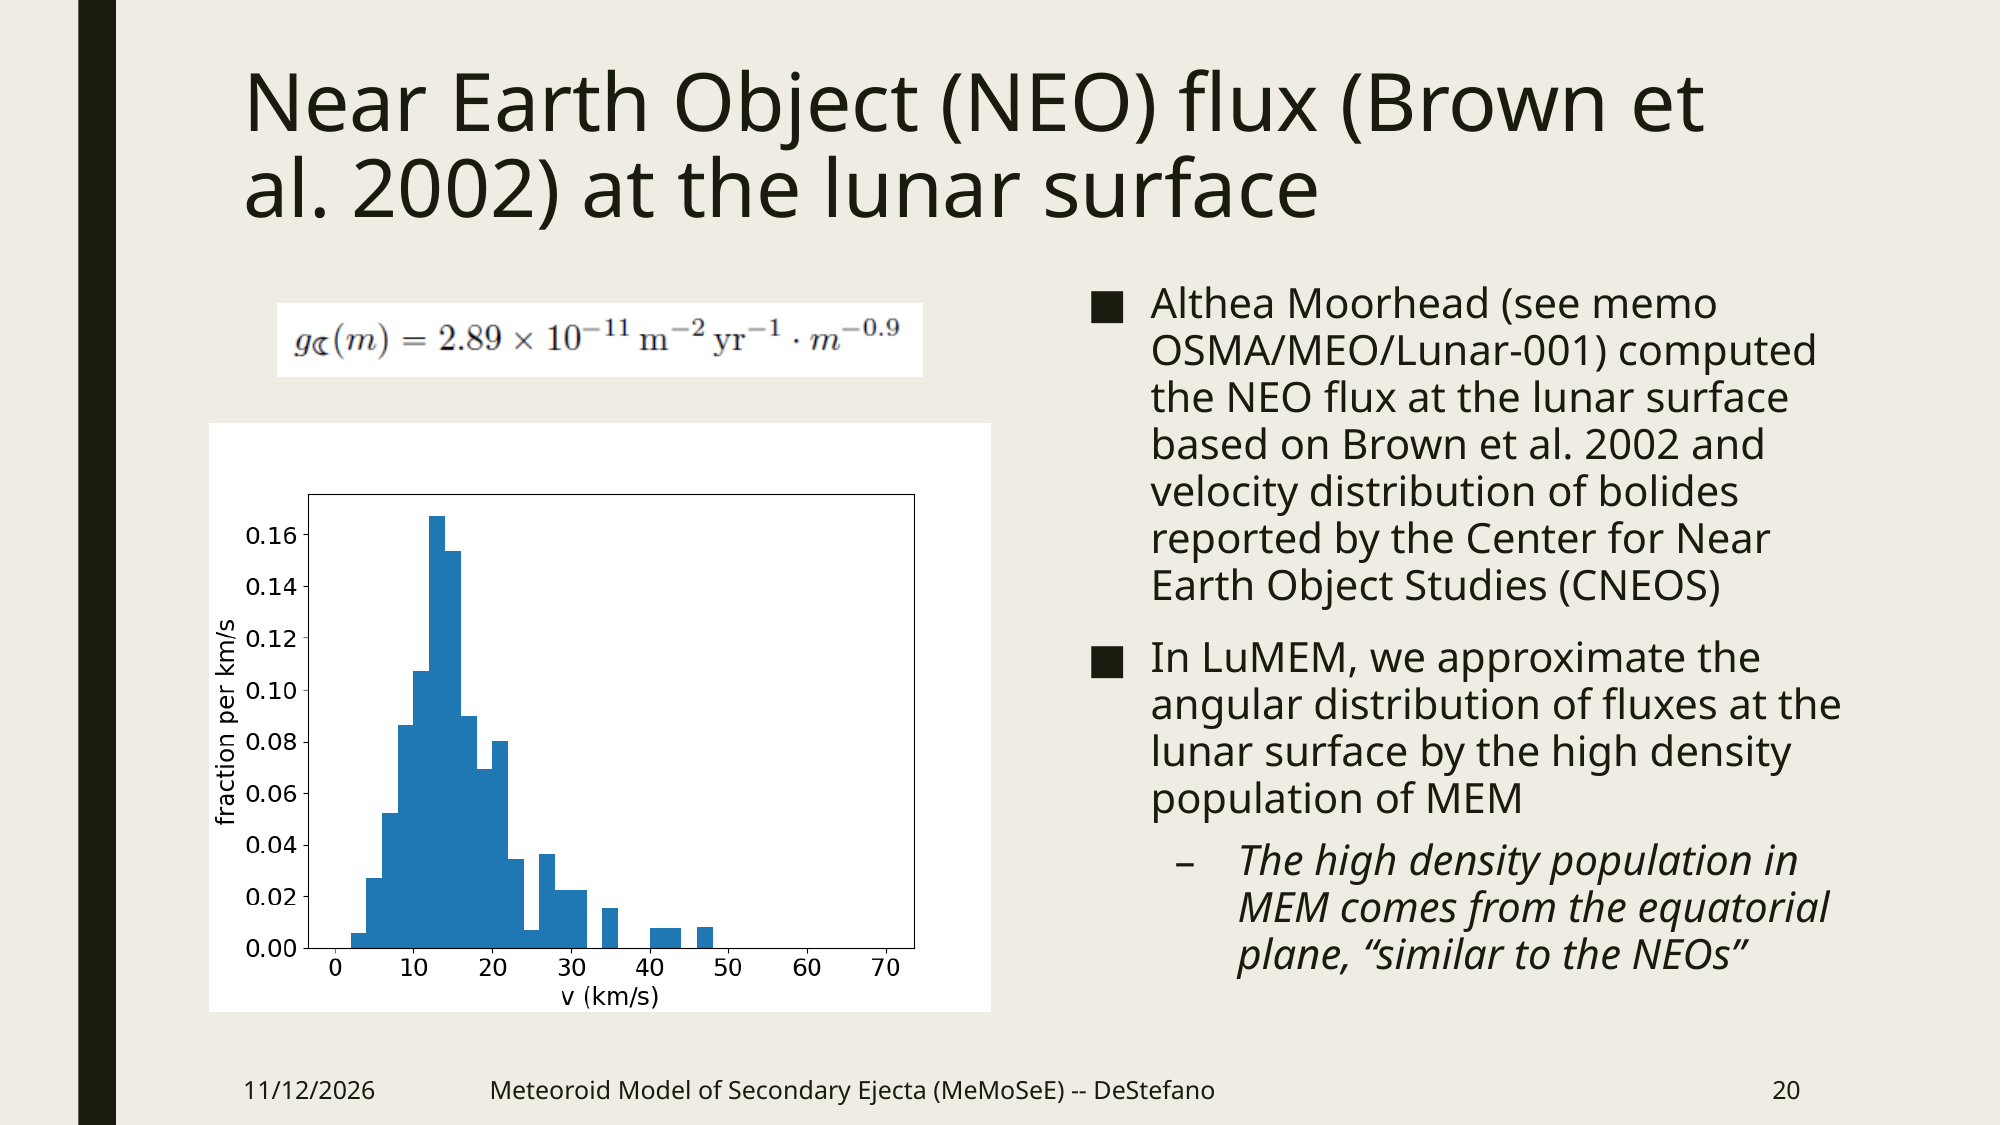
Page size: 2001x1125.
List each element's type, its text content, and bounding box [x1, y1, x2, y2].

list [209, 423, 991, 1012]
slide_number 20 [1553, 1066, 1816, 1125]
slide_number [228, 1058, 426, 1125]
title Near Earth Object (NEO) flux (Brown et al. 2002) at the lunar surface [228, 54, 1804, 299]
footer Meteoroid Model of Secondary Ejecta (MeMoSeE) -- DeStefano [474, 1058, 1505, 1125]
text_box Althea Moorhead (see memo OSMA/MEO/Lunar-001) computed the NEO flux at the lunar surface based on Brown et al. 2002 and velocity distribution of bolides reported by the Center for Near Earth Object Studies (CNEOS) In LuMEM, we approximate the angular distribution of fluxes at the lunar surface by the high density population of MEM The high density population in MEM comes from the equatorial plane, “similar to the NEOs” [1072, 273, 1867, 1066]
picture [277, 303, 923, 377]
